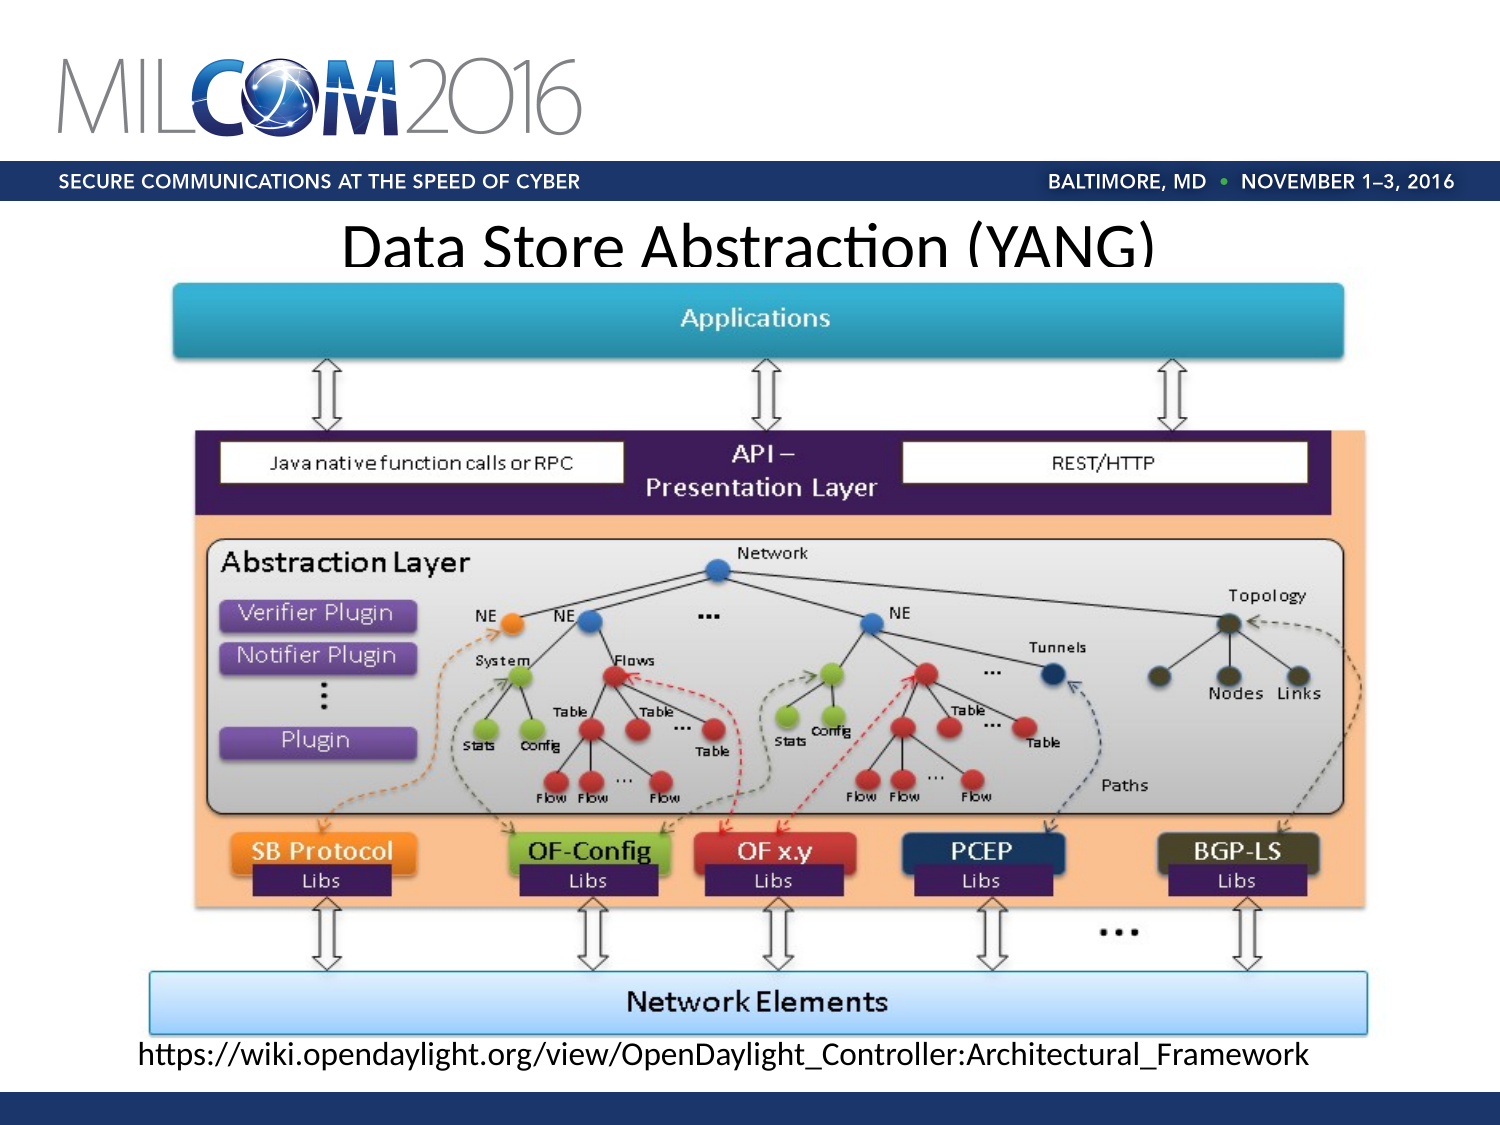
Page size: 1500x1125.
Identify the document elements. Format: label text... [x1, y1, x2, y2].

picture [0, 1, 1500, 1125]
text_box https://wiki.opendaylight.org/view/OpenDaylight_Controller:Architectural_Framework [122, 1024, 1426, 1080]
title Data Store Abstraction (YANG) [75, 193, 1425, 293]
